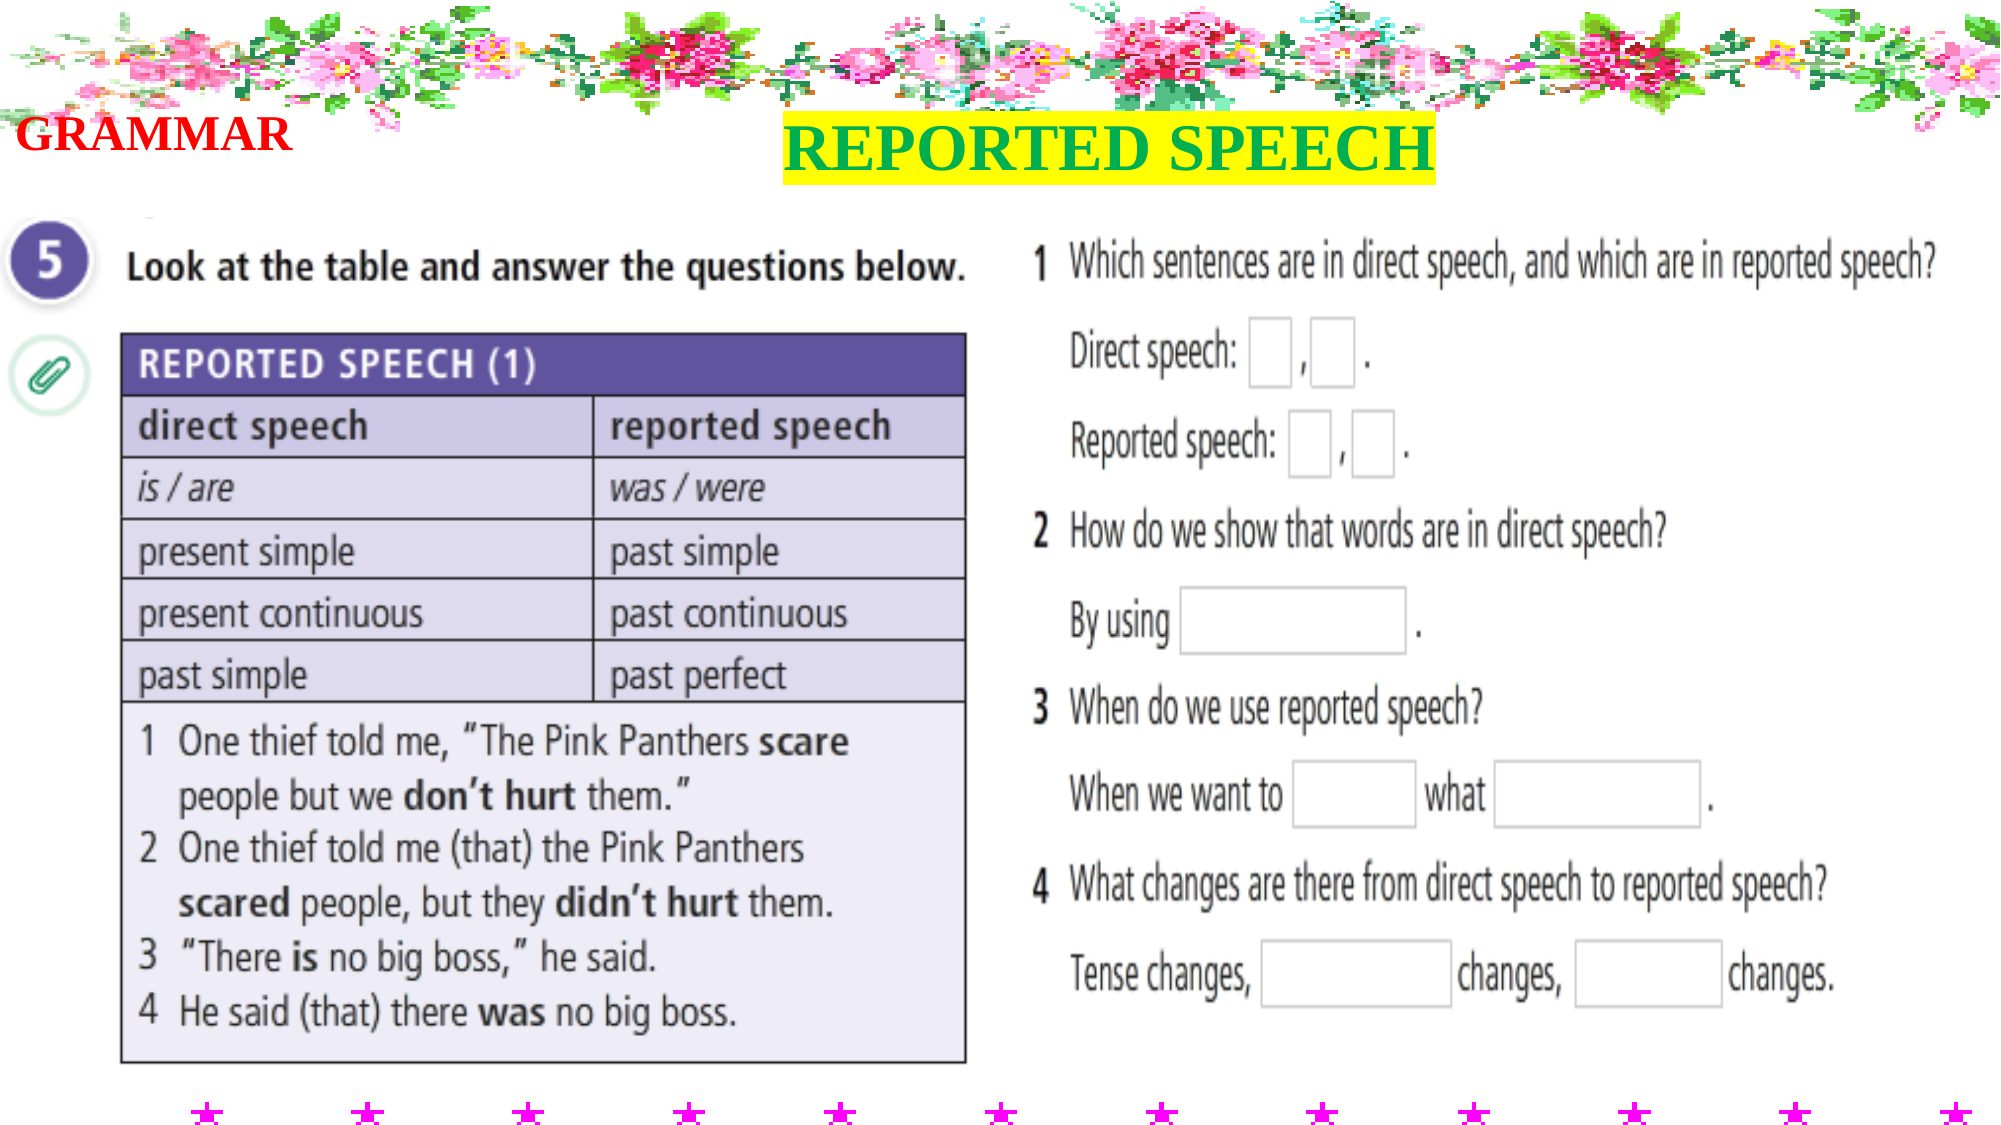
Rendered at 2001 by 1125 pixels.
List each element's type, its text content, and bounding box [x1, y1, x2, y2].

picture [0, 1, 2000, 135]
picture [0, 192, 2000, 1125]
text_box GRAMMAR [0, 93, 316, 169]
text_box REPORTED SPEECH [513, 96, 1706, 192]
